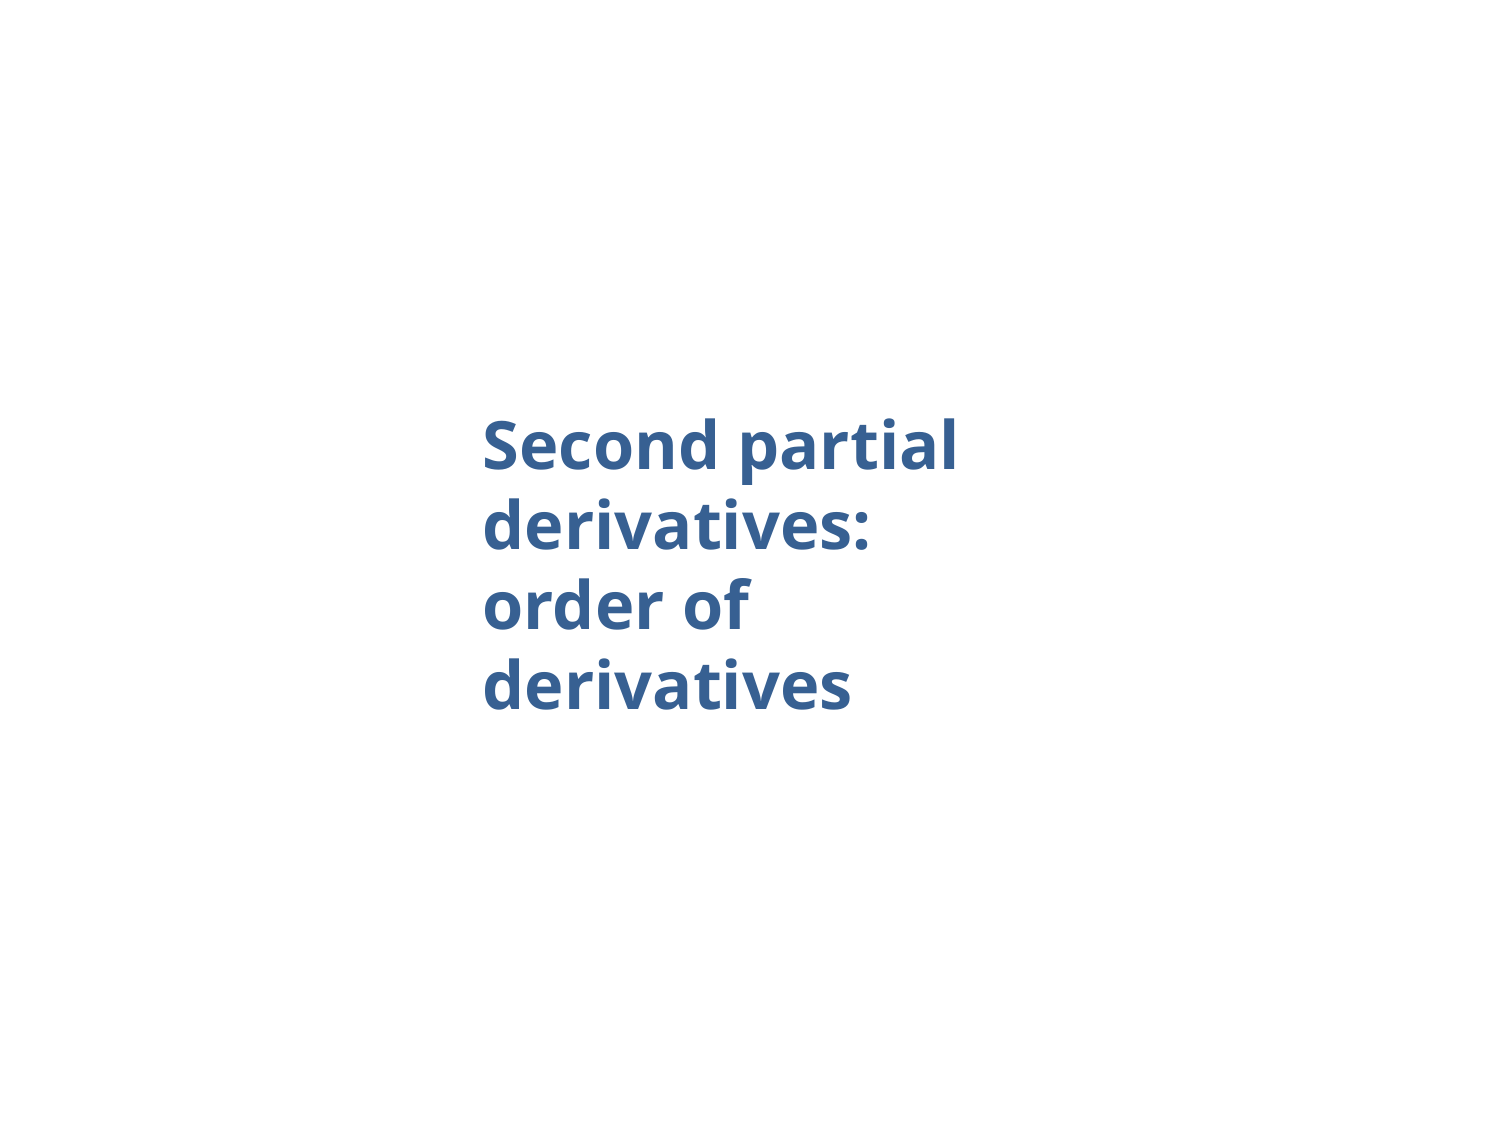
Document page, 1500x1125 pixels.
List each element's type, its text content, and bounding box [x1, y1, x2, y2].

title Second partial derivatives: order of derivatives [467, 444, 1033, 681]
